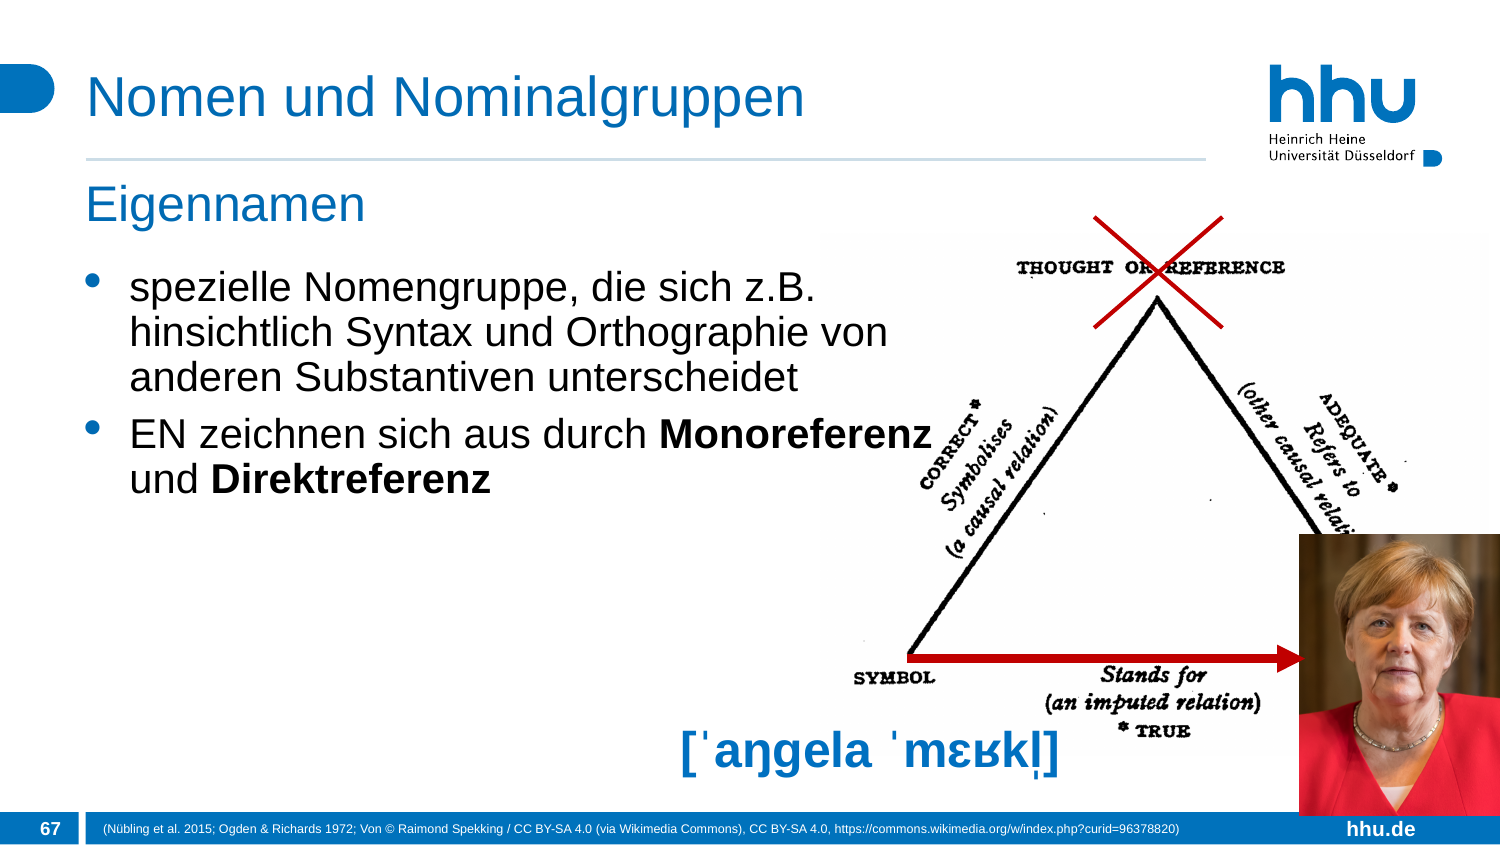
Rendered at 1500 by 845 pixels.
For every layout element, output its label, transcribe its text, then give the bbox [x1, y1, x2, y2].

picture [820, 233, 1500, 816]
footer (Nübling et al. 2015; Ogden & Richards 1972; Von © Raimond Spekking / CC BY-SA 4.0 (via Wikimedia Commons), CC BY-SA 4.0, https://commons.wikimedia.org/w/index.php?curid=96378820) [103, 816, 1273, 841]
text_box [1094, 216, 1223, 328]
text_box [ˈaŋɡela ˈmɛʁkl̩] [624, 710, 1118, 785]
list spezielle Nomengruppe, die sich z.B. hinsichtlich Syntax und Orthographie von anderen Substantiven unterscheidet EN zeichnen sich aus durch Monoreferenz und Direktreferenz [85, 253, 975, 797]
list Eigennamen [85, 178, 1415, 232]
slide_number 67 [5, 816, 62, 841]
title Nomen und Nominalgruppen [86, 54, 1207, 129]
